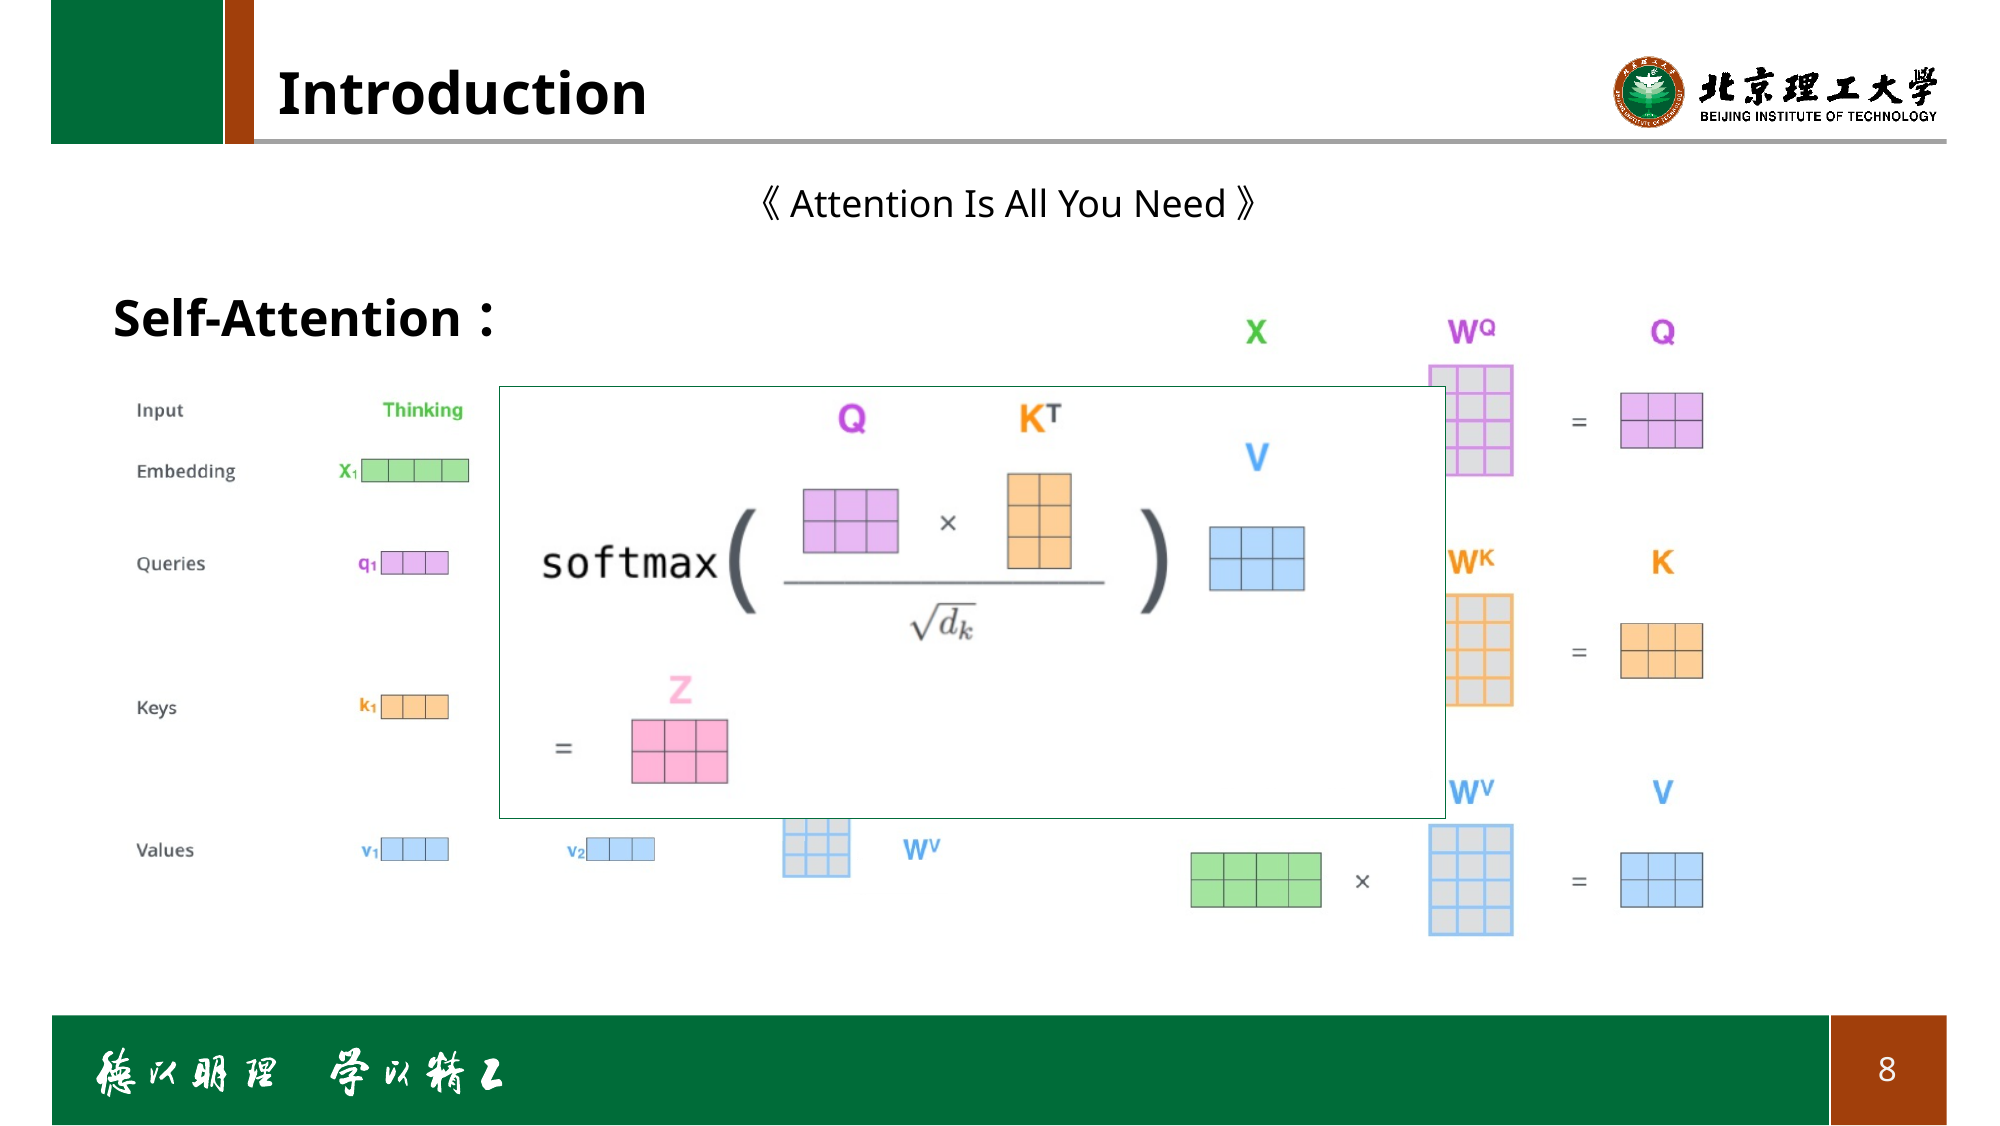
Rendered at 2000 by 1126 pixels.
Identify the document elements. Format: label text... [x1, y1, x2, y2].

title Introduction [263, 56, 1682, 136]
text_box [499, 386, 1446, 819]
text_box 《Attention Is All You Need》 [125, 172, 1892, 233]
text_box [1129, 280, 1777, 962]
picture [1682, 56, 1937, 128]
text_box Self-Attention： [99, 278, 539, 354]
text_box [113, 385, 966, 907]
